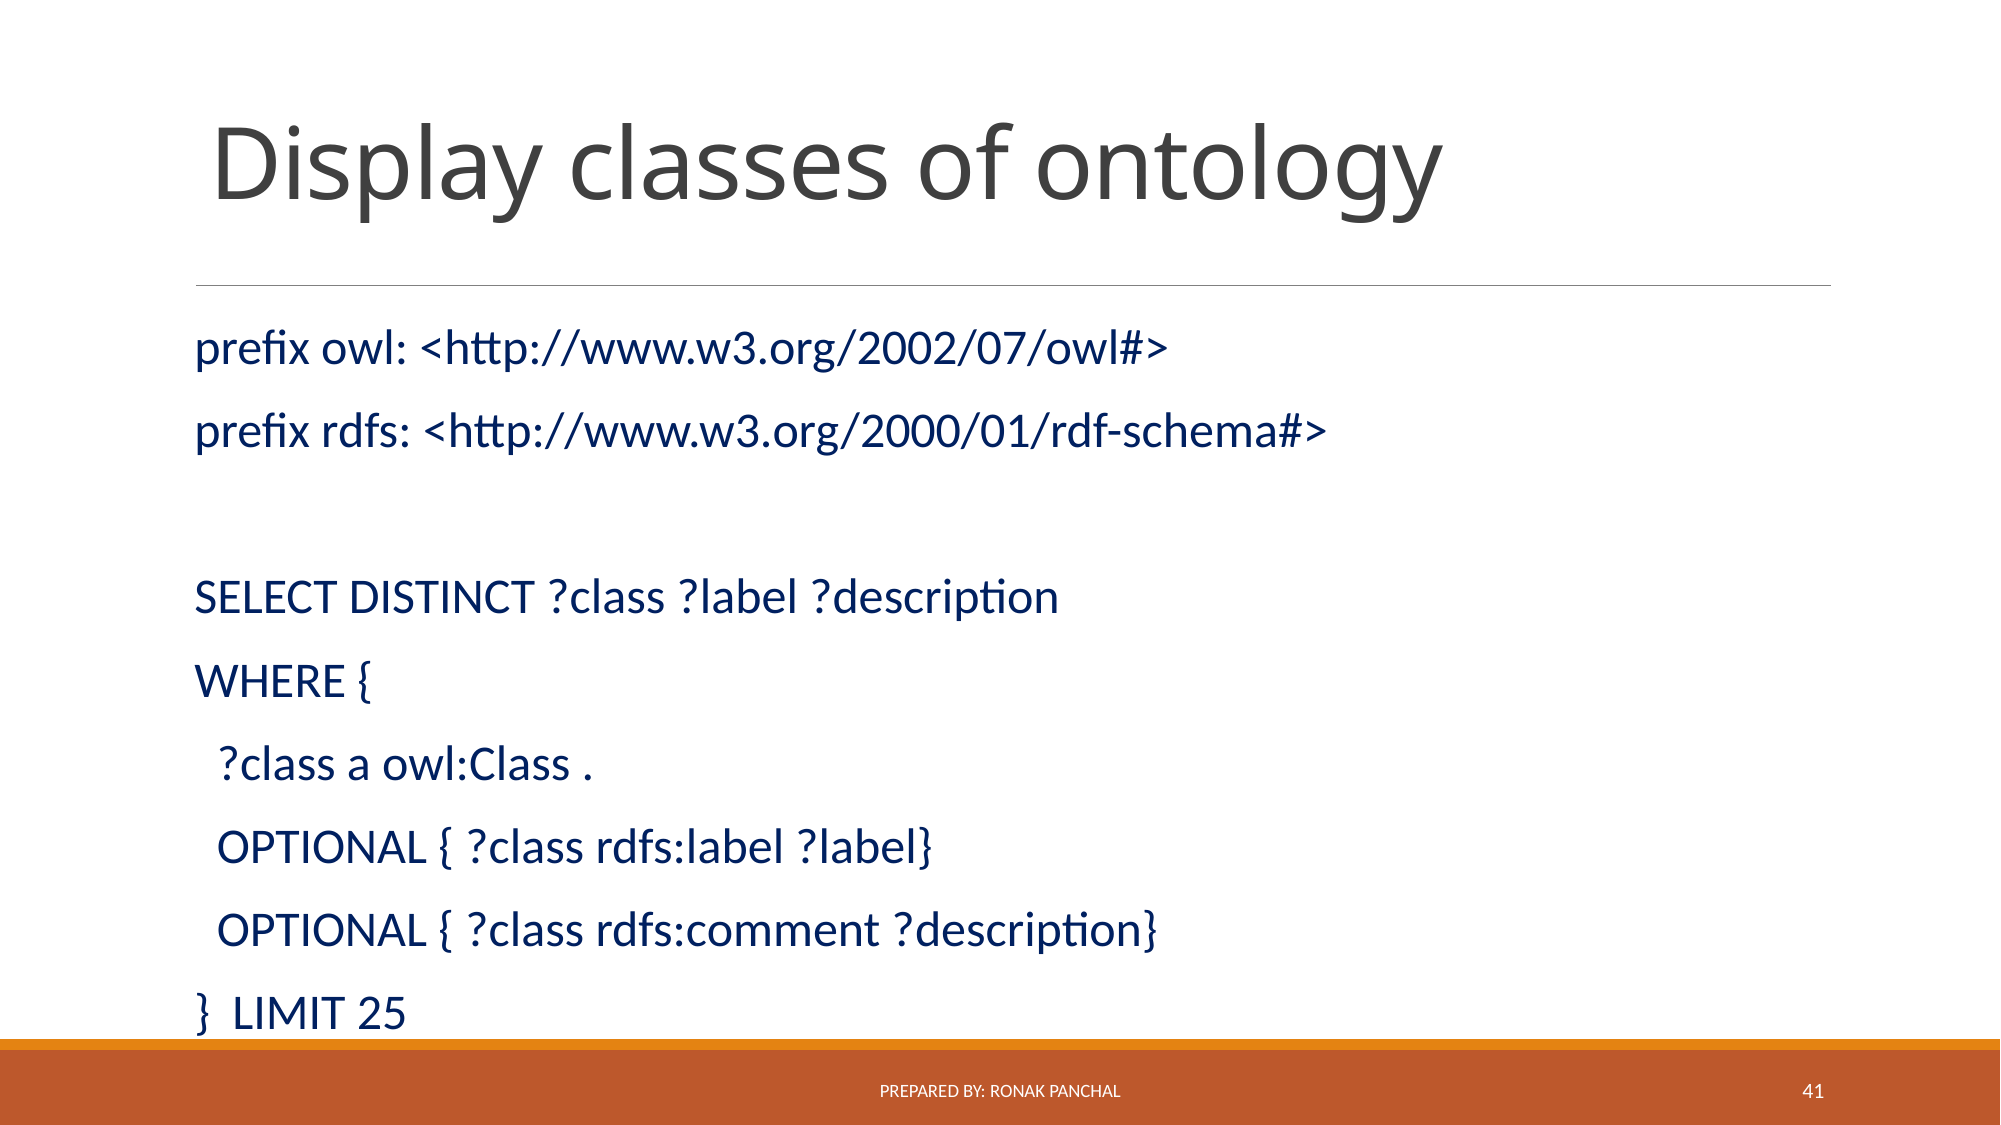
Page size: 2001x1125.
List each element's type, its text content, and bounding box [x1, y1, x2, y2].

list prefix owl: <http://www.w3.org/2002/07/owl#> prefix rdfs: <http://www.w3.org/2000/01/rdf-schema#> SELECT DISTINCT ?class ?label ?description WHERE { ?class a owl:Class . OPTIONAL { ?class rdfs:label ?label} OPTIONAL { ?class rdfs:comment ?description} } LIMIT 25 [194, 313, 1818, 859]
slide_number 41 [1624, 1059, 1840, 1120]
footer Prepared By: Ronak Panchal [604, 1059, 1396, 1120]
title Display classes of ontology [194, 10, 1838, 228]
